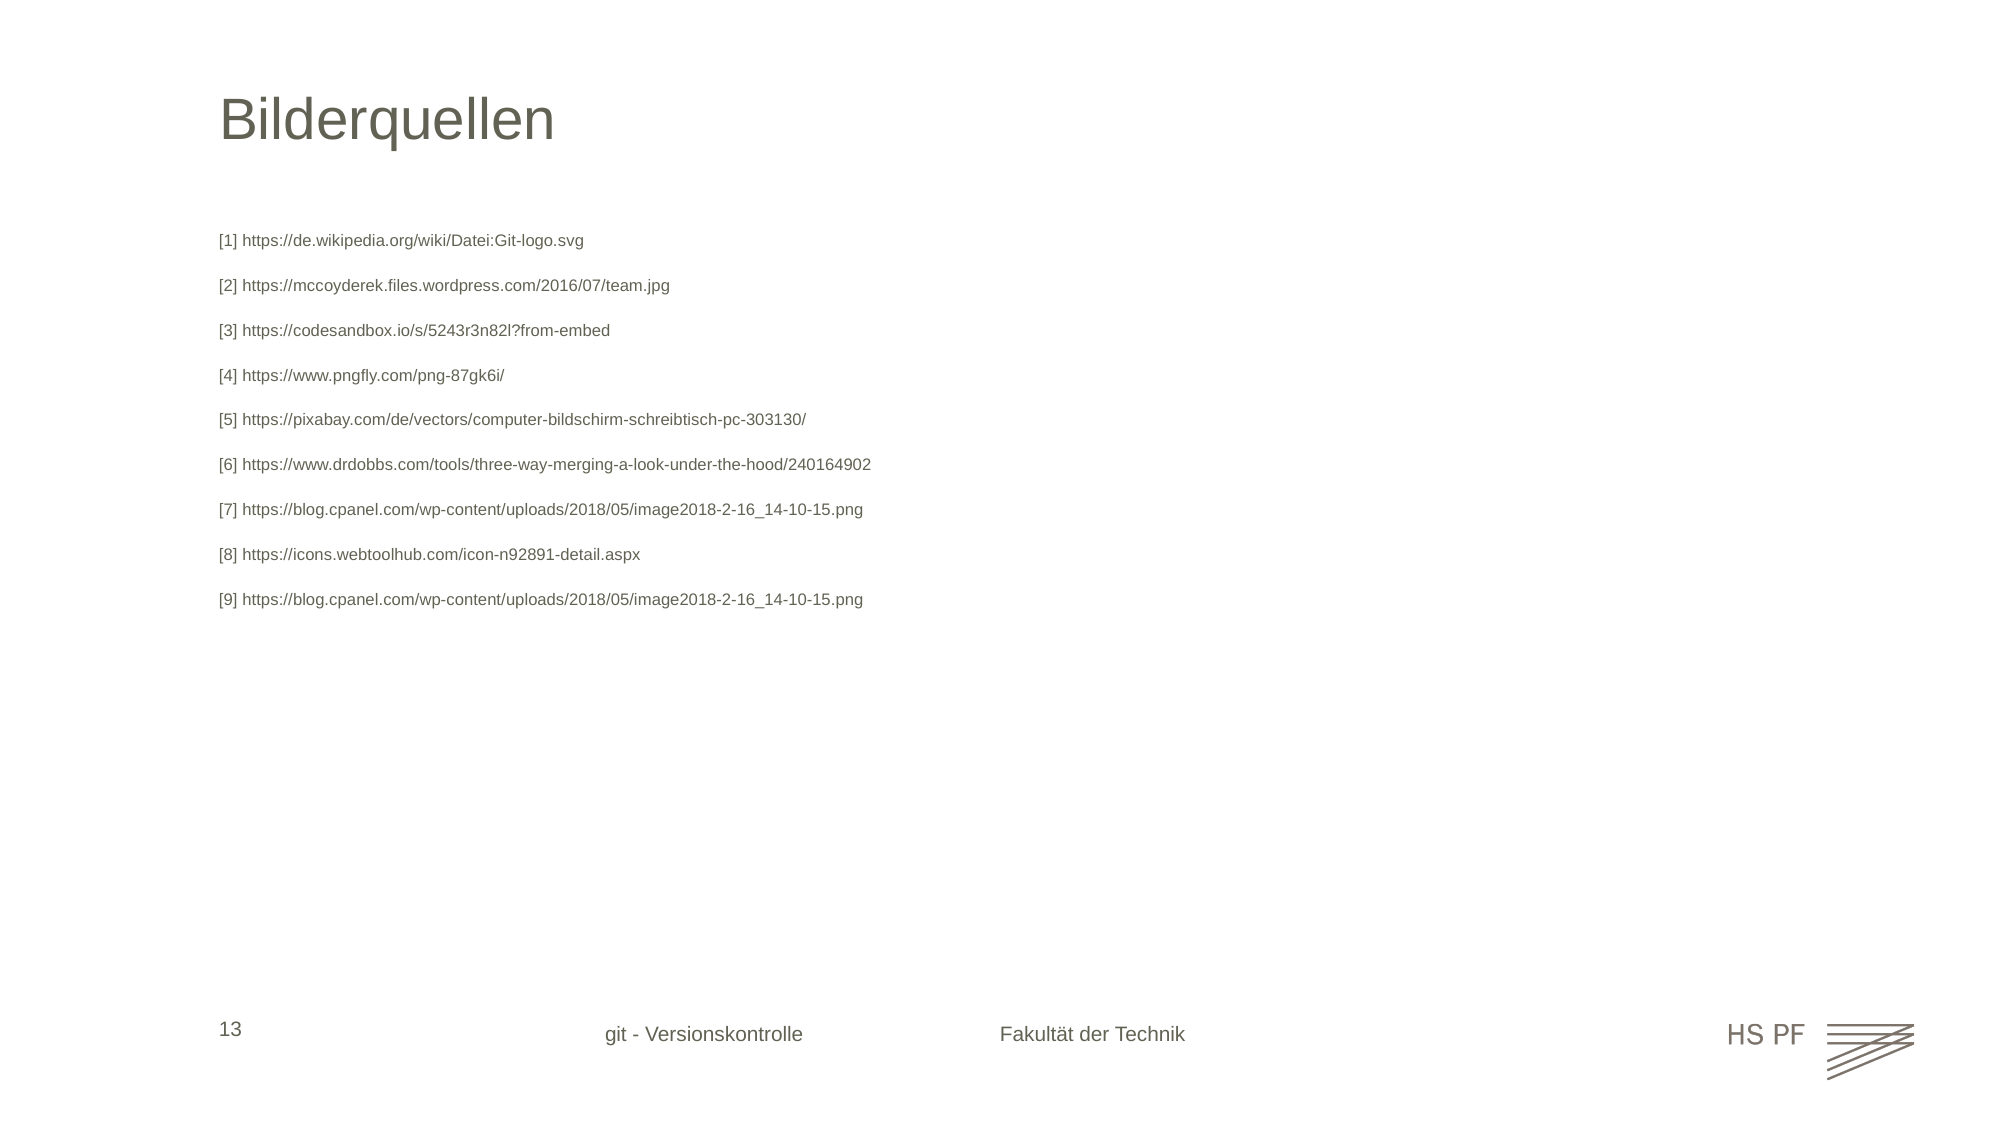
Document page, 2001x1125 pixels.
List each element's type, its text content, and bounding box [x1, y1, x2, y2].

picture [1708, 1003, 1935, 1107]
list [1] https://de.wikipedia.org/wiki/Datei:Git-logo.svg [2] https://mccoyderek.files.wordpress.com/2016/07/team.jpg [3] https://codesandbox.io/s/5243r3n82l?from-embed [4] https://www.pngfly.com/png-87gk6i/ [5] https://pixabay.com/de/vectors/computer-bildschirm-schreibtisch-pc-303130/ [6] https://www.drdobbs.com/tools/three-way-merging-a-look-under-the-hood/240164902 [7] https://blog.cpanel.com/wp-content/uploads/2018/05/image2018-2-16_14-10-15.png [8] https://icons.webtoolhub.com/icon-n92891-detail.aspx [9] https://blog.cpanel.com/wp-content/uploads/2018/05/image2018-2-16_14-10-15.png [218, 226, 964, 927]
title Bilderquellen [219, 88, 1783, 179]
